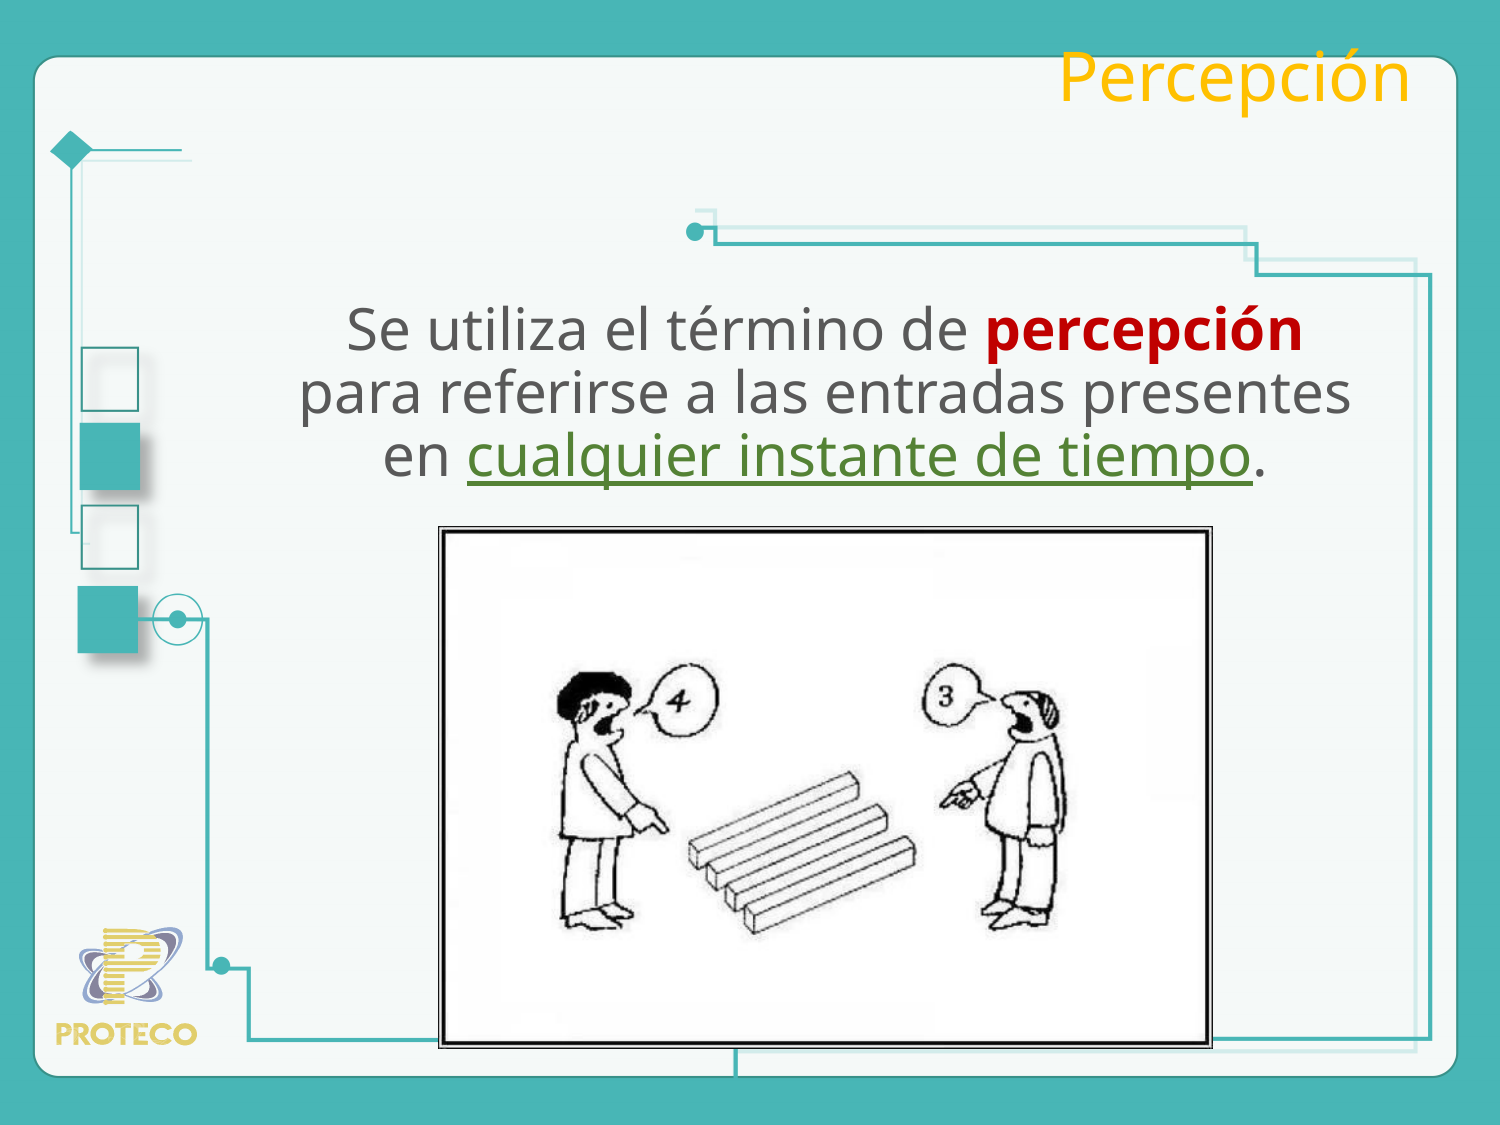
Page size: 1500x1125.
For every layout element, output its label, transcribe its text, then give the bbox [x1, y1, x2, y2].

title Percepción [403, 34, 1428, 187]
picture [0, 0, 1500, 1125]
list Se utiliza el término de percepción para referirse a las entradas presentes en cualquier instante de tiempo. [270, 293, 1382, 1023]
